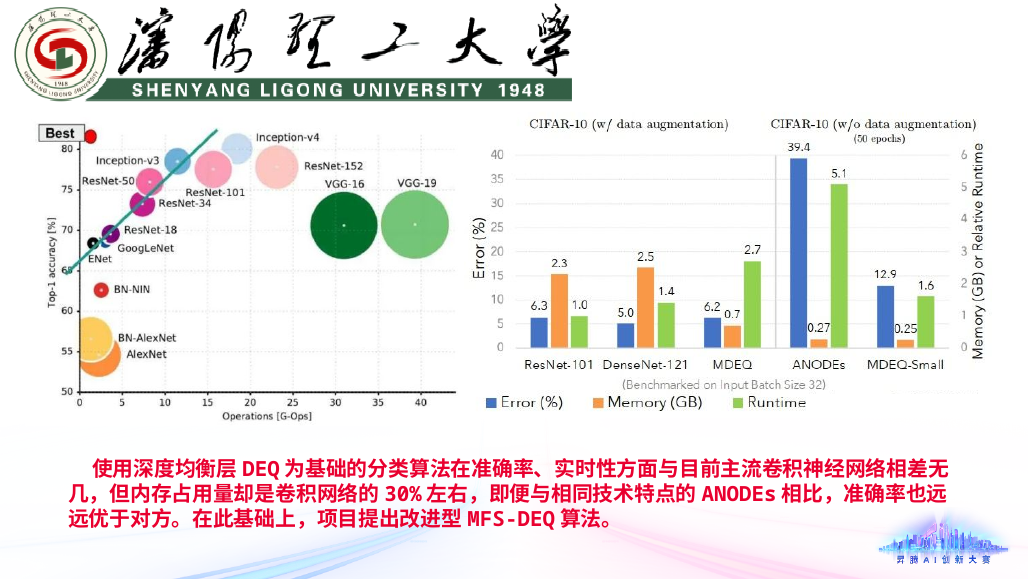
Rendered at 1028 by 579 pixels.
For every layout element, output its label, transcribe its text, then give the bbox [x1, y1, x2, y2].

picture [859, 490, 1028, 566]
text_box 使用深度均衡层DEQ为基础的分类算法在准确率、实时性方面与目前主流卷积神经网络相差无几，但内存占用量却是卷积网络的30%左右，即便与相同技术特点的ANODEs相比，准确率也远远优于对方。在此基础上，项目提出改进型MFS-DEQ算法。 [53, 448, 981, 539]
picture [0, 0, 996, 426]
